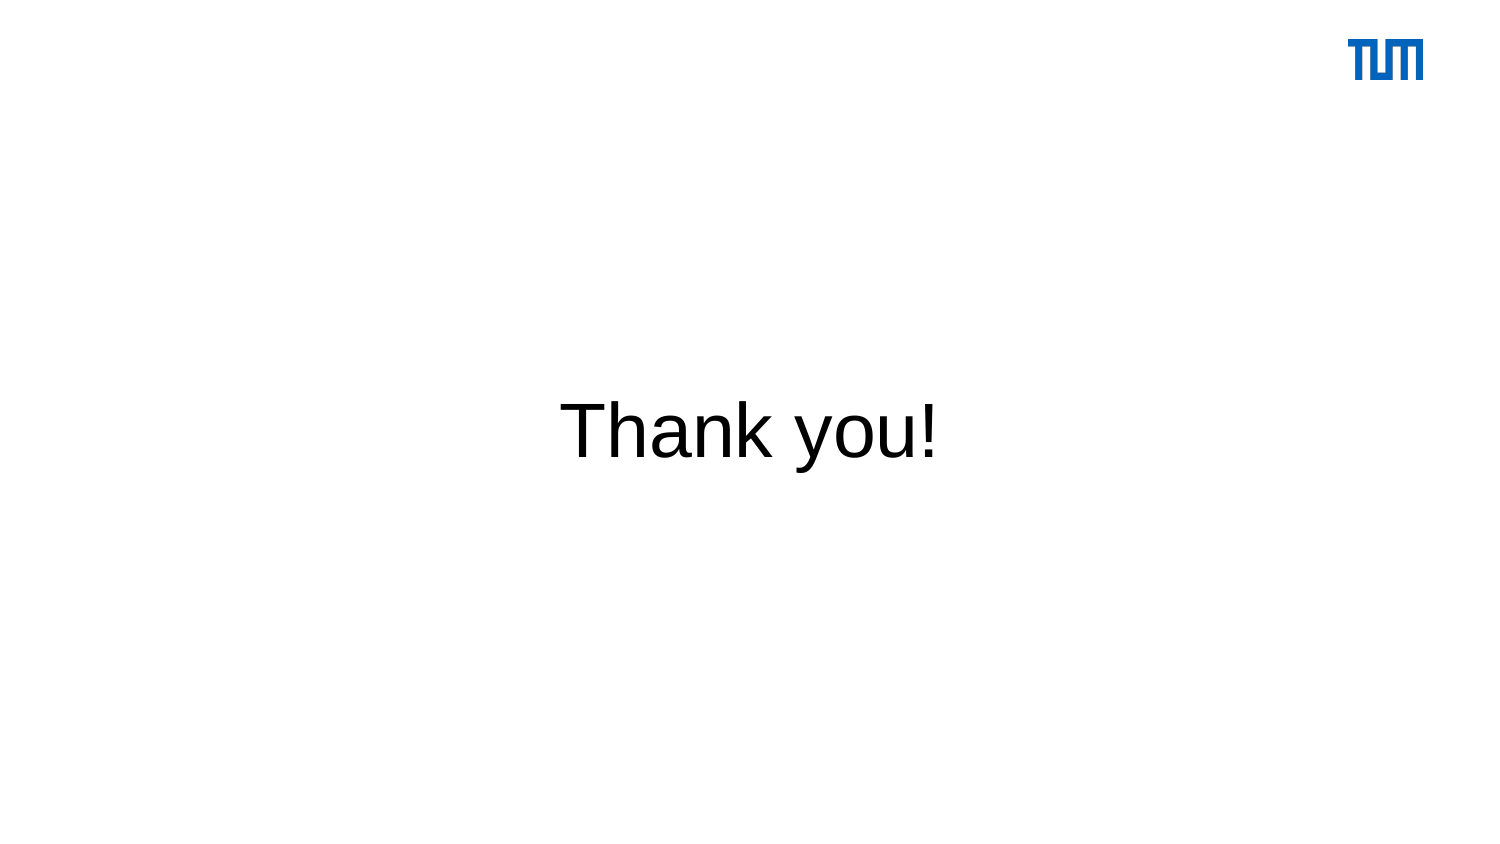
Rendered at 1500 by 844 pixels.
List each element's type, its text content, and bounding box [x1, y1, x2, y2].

picture [1348, 39, 1423, 80]
title Thank you! [552, 375, 948, 517]
